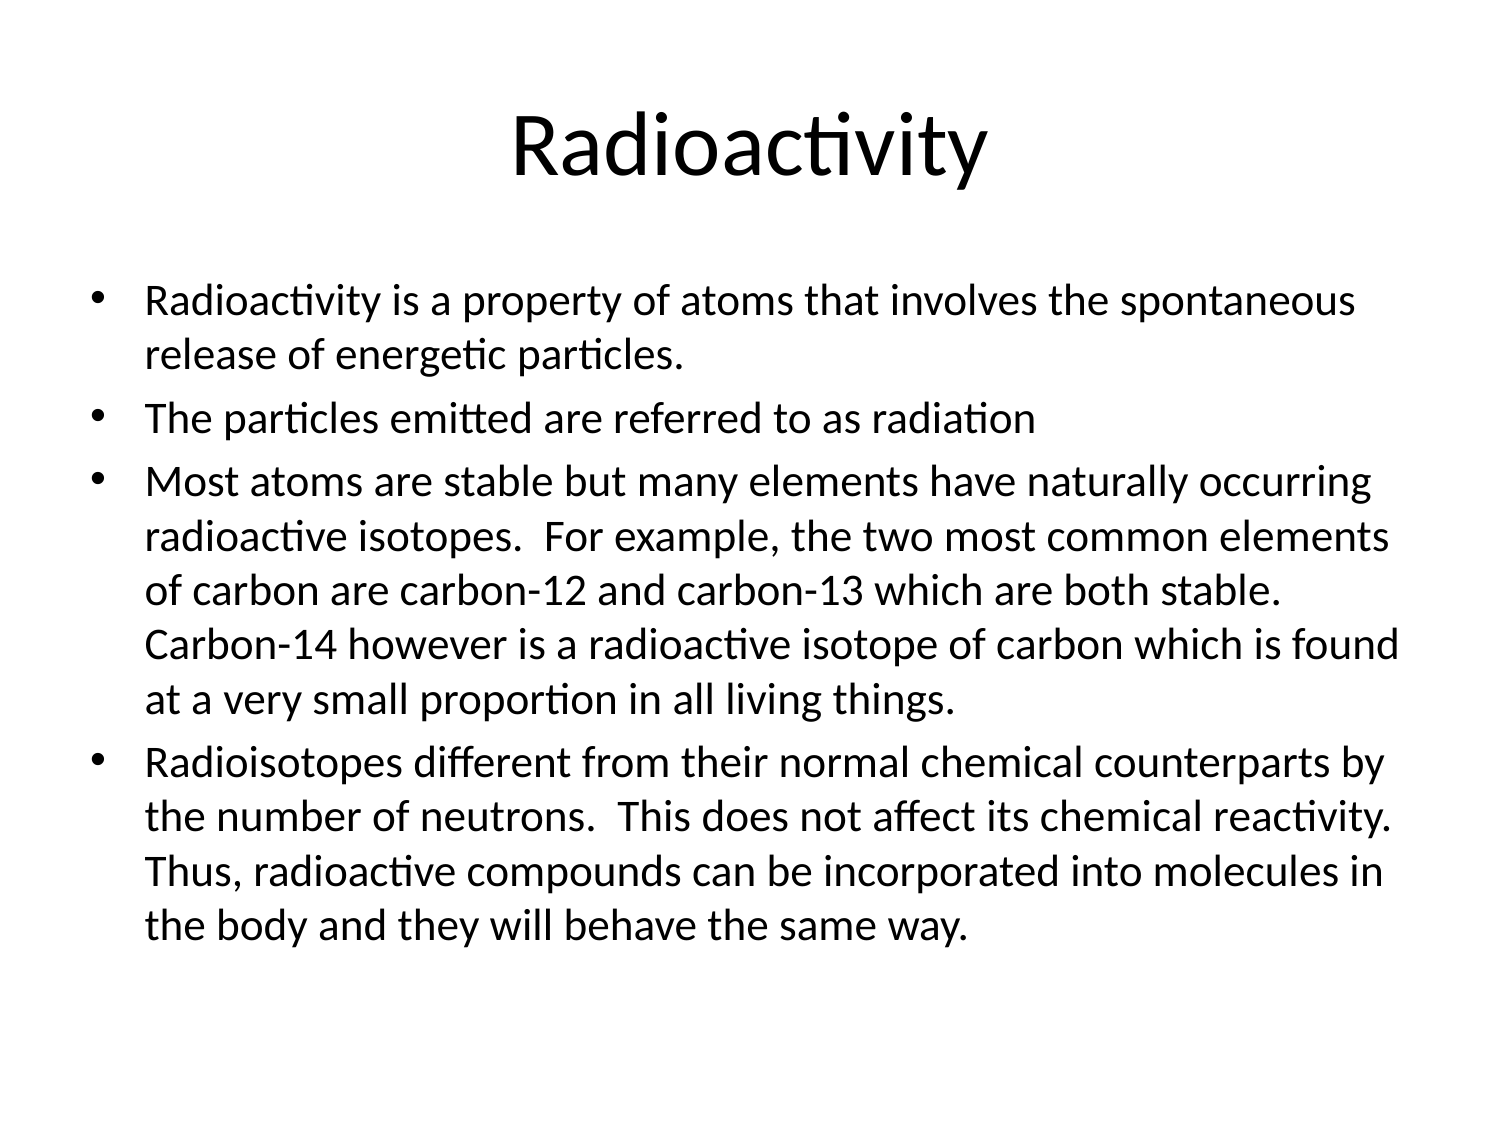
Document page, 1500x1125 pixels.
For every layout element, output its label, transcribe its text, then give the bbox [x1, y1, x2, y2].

list Radioactivity is a property of atoms that involves the spontaneous release of energetic particles. The particles emitted are referred to as radiation Most atoms are stable but many elements have naturally occurring radioactive isotopes. For example, the two most common elements of carbon are carbon-12 and carbon-13 which are both stable. Carbon-14 however is a radioactive isotope of carbon which is found at a very small proportion in all living things. Radioisotopes different from their normal chemical counterparts by the number of neutrons. This does not affect its chemical reactivity. Thus, radioactive compounds can be incorporated into molecules in the body and they will behave the same way. [75, 262, 1425, 1005]
title Radioactivity [75, 45, 1425, 233]
